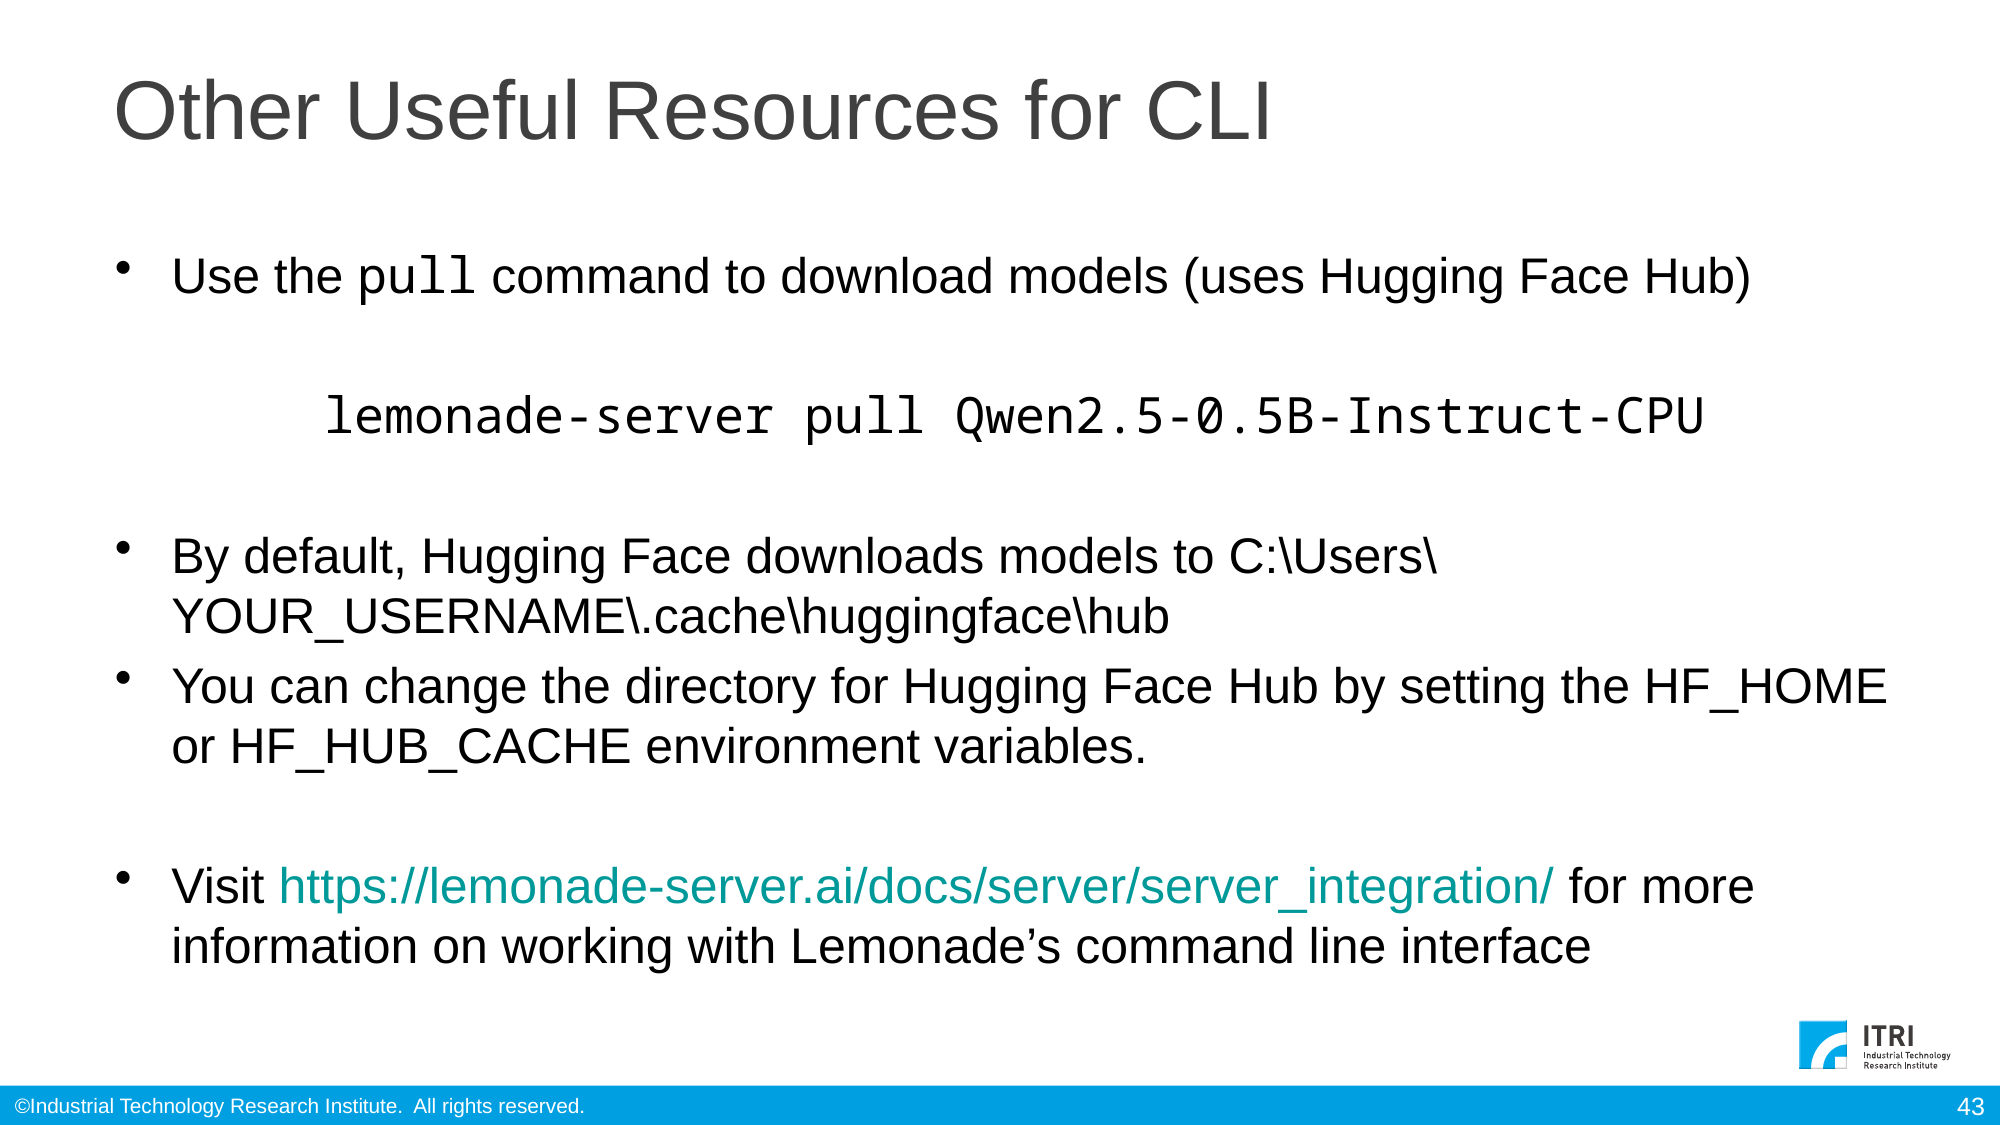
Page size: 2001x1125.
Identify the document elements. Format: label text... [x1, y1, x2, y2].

list Use the pull command to download models (uses Hugging Face Hub) lemonade-server pull Qwen2.5-0.5B-Instruct-CPU By default, Hugging Face downloads models to C:\Users\YOUR_USERNAME\.cache\huggingface\hub You can change the directory for Hugging Face Hub by setting the HF_HOME or HF_HUB_CACHE environment variables. Visit https://lemonade-server.ai/docs/server/server_integration/ for more information on working with Lemonade’s command line interface [99, 236, 1930, 1017]
title Other Useful Resources for CLI [98, 48, 1930, 198]
slide_number 43 [1874, 1085, 2000, 1125]
